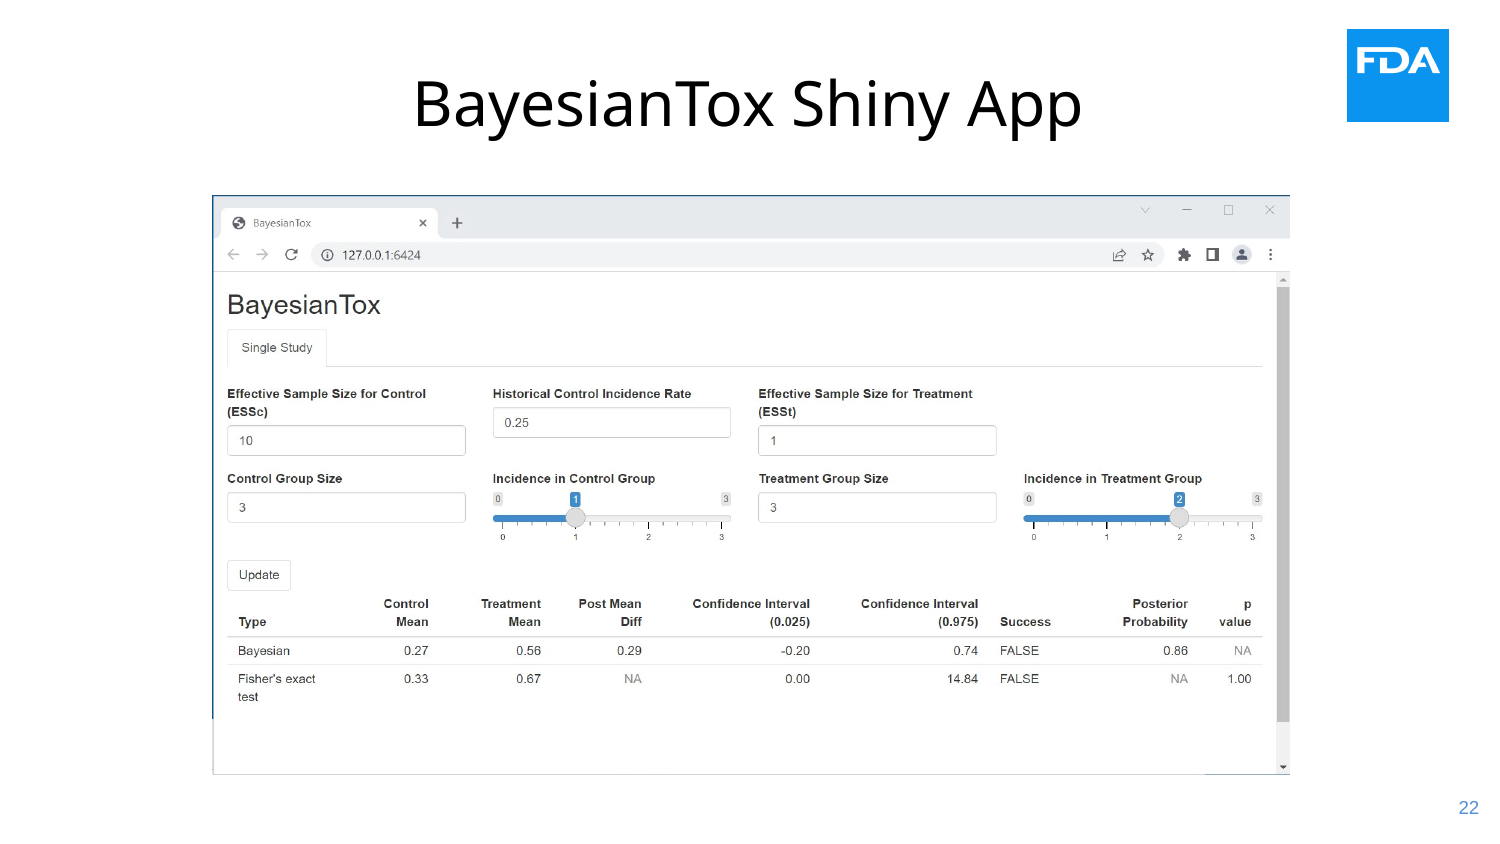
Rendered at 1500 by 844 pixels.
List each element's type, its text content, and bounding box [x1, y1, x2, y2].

picture [1347, 29, 1449, 122]
title BayesianTox Shiny App [150, 44, 1348, 159]
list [212, 195, 1290, 775]
